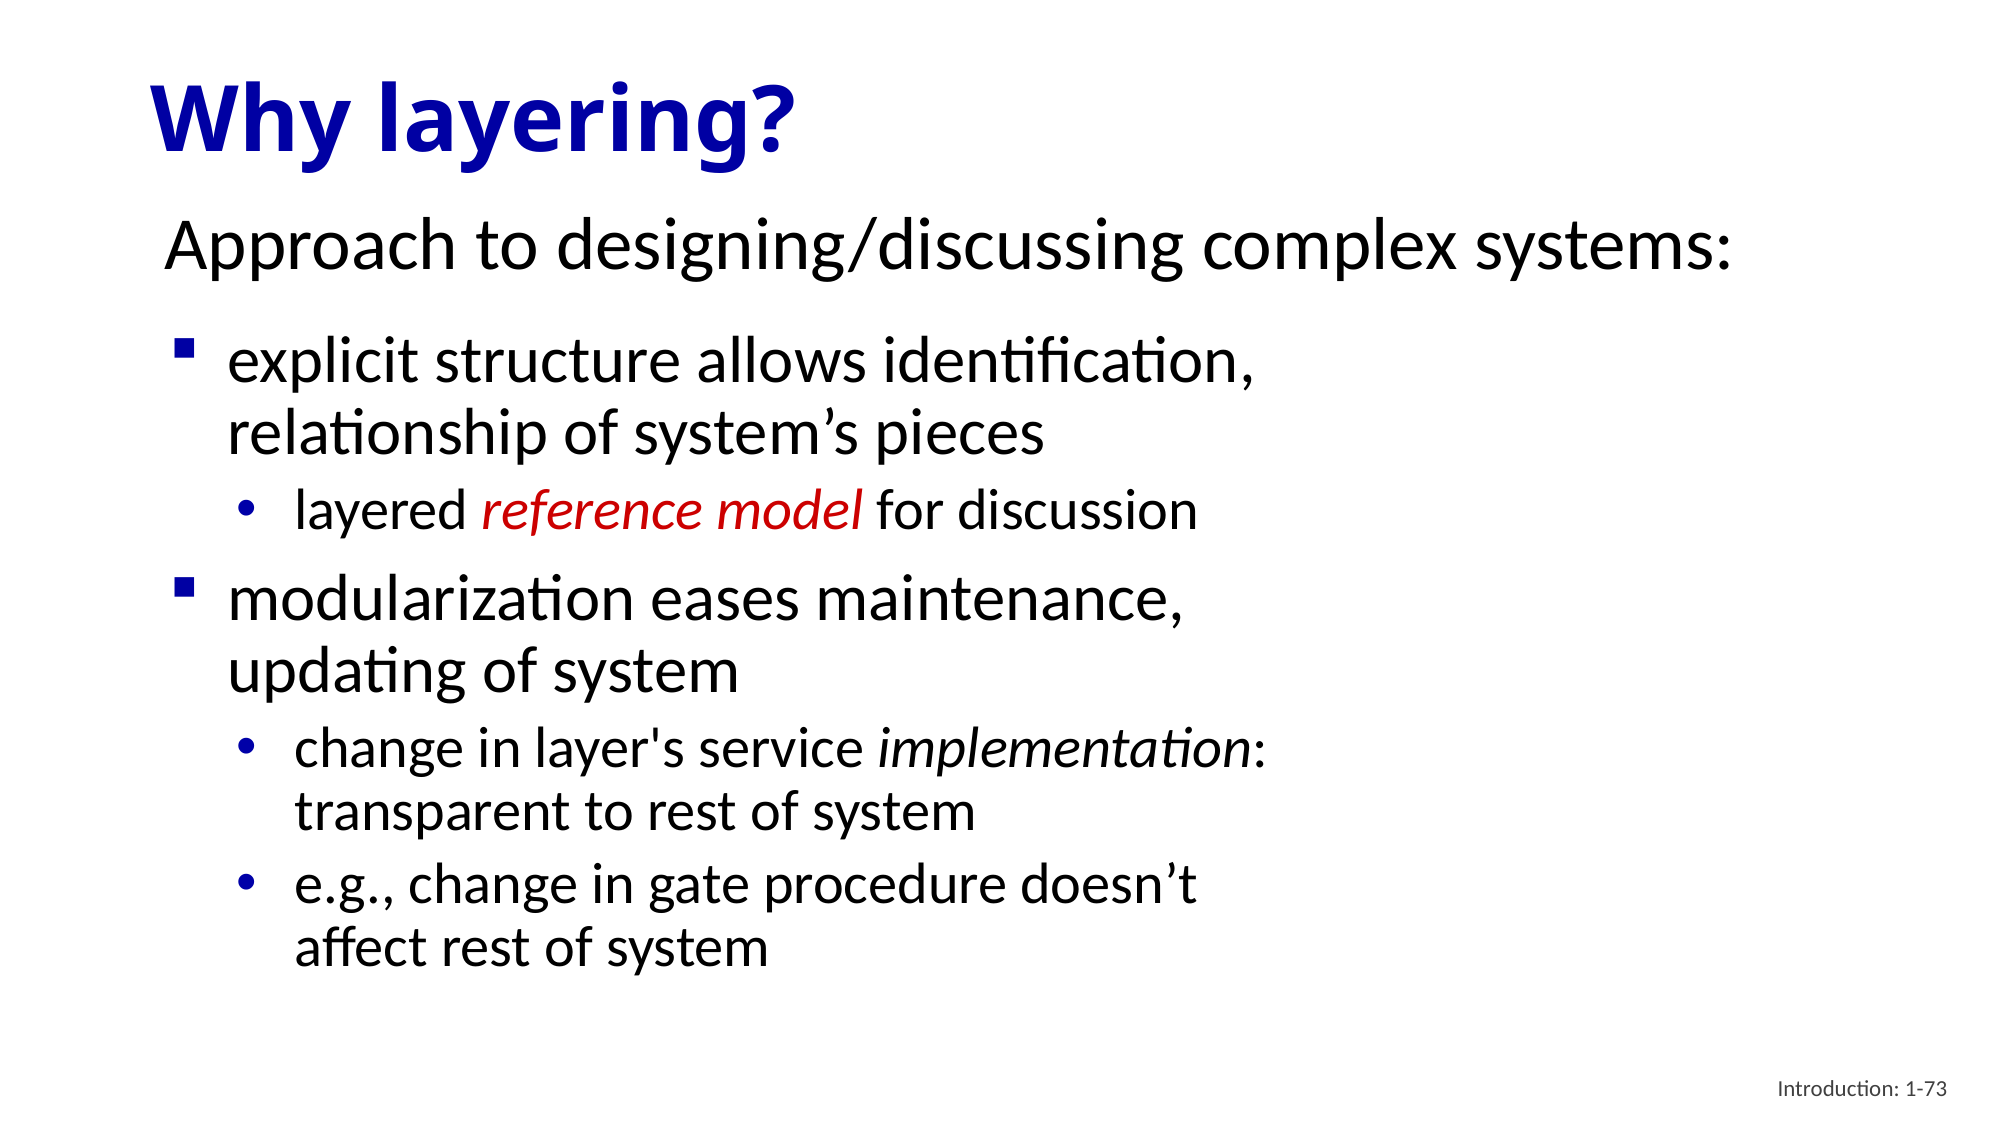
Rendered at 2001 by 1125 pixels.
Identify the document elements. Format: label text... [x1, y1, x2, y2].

text_box Approach to designing/discussing complex systems: [127, 197, 1795, 1005]
title Why layering? [135, 47, 1861, 195]
text_box explicit structure allows identification, relationship of system’s pieces layered reference model for discussion modularization eases maintenance, updating of system change in layer's service implementation: transparent to rest of system e.g., change in gate procedure doesn’t affect rest of system [118, 317, 1338, 1031]
slide_number Introduction: 1- [1512, 1056, 1963, 1117]
